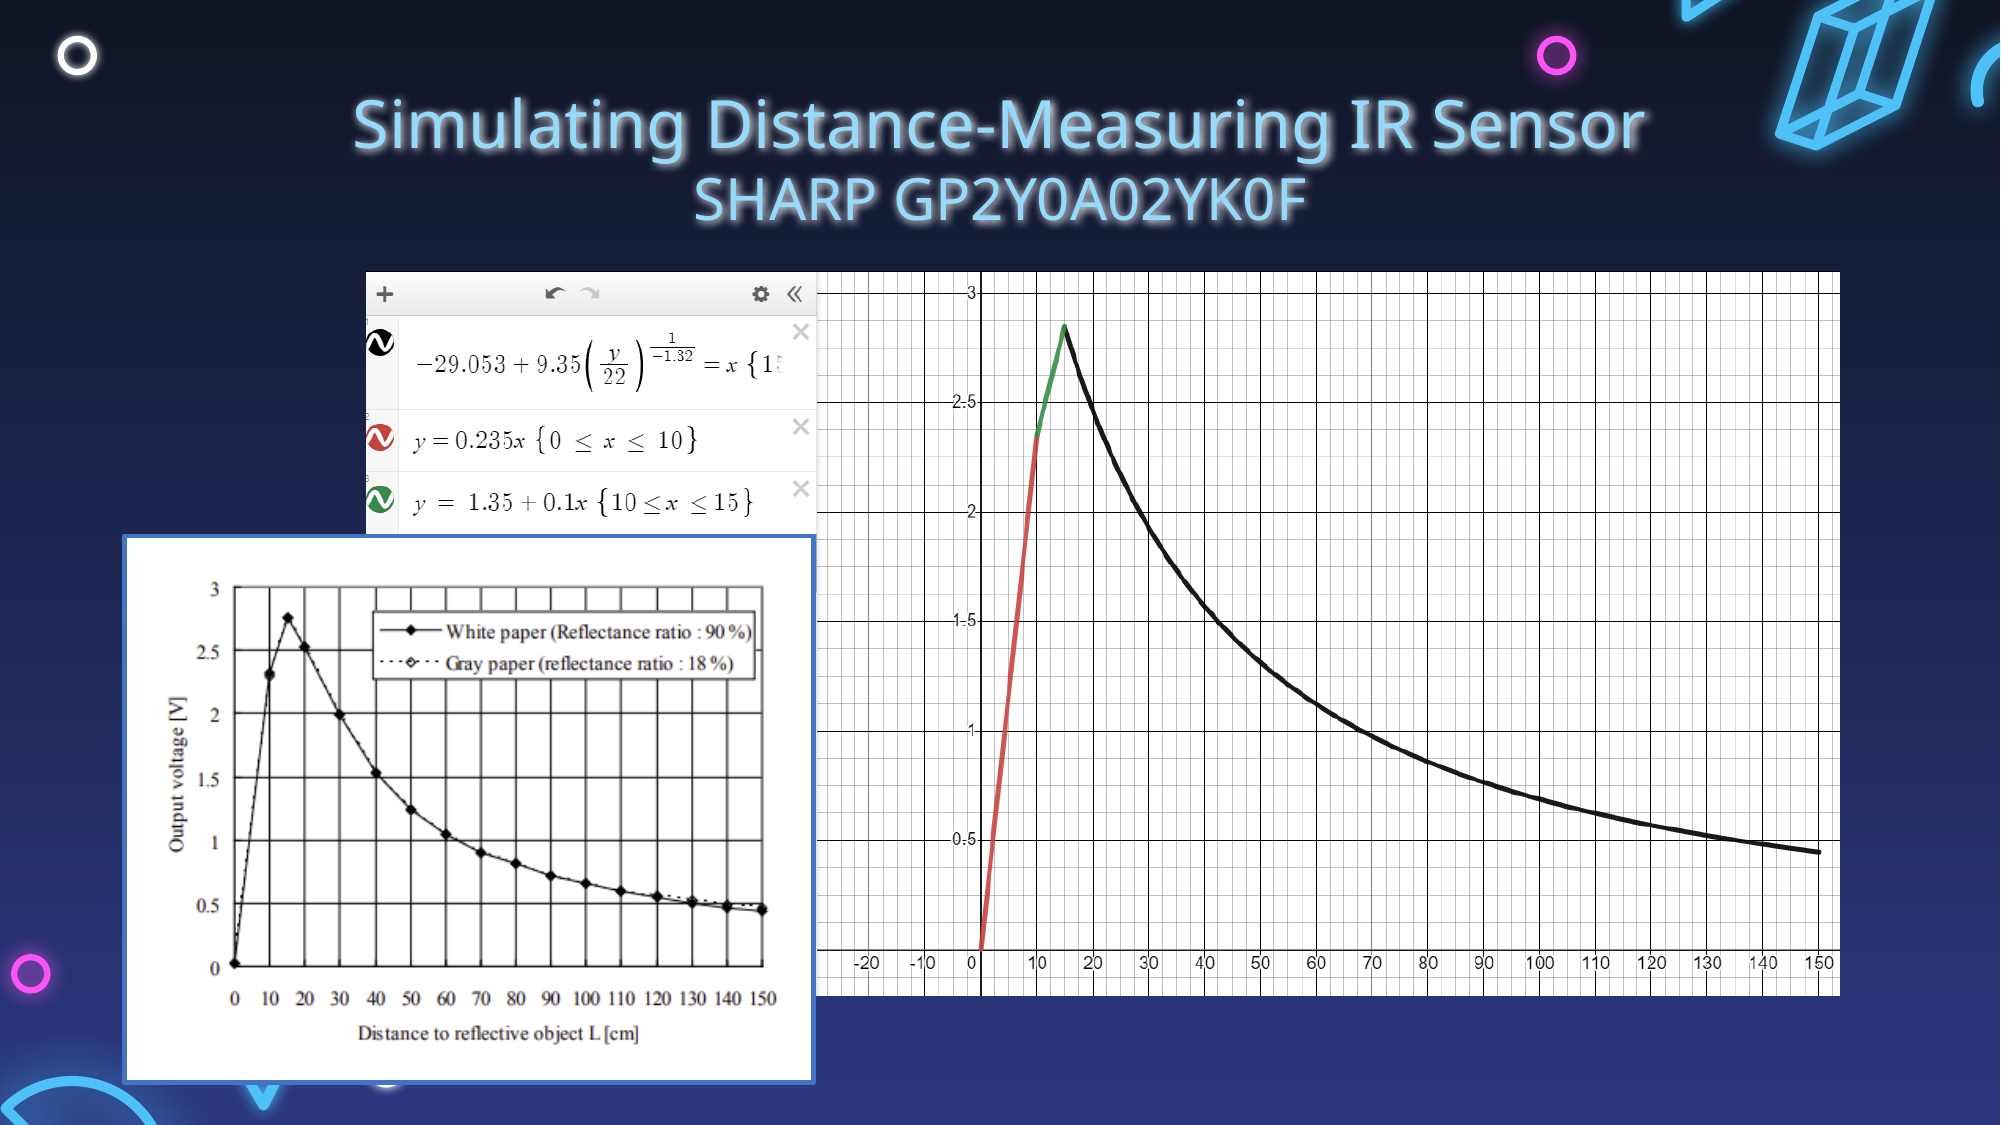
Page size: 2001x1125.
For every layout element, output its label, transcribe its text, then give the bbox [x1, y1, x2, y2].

picture [126, 271, 1841, 1081]
text_box Simulating Distance-Measuring IR Sensor SHARP GP2Y0A02YK0F [299, 62, 1701, 188]
